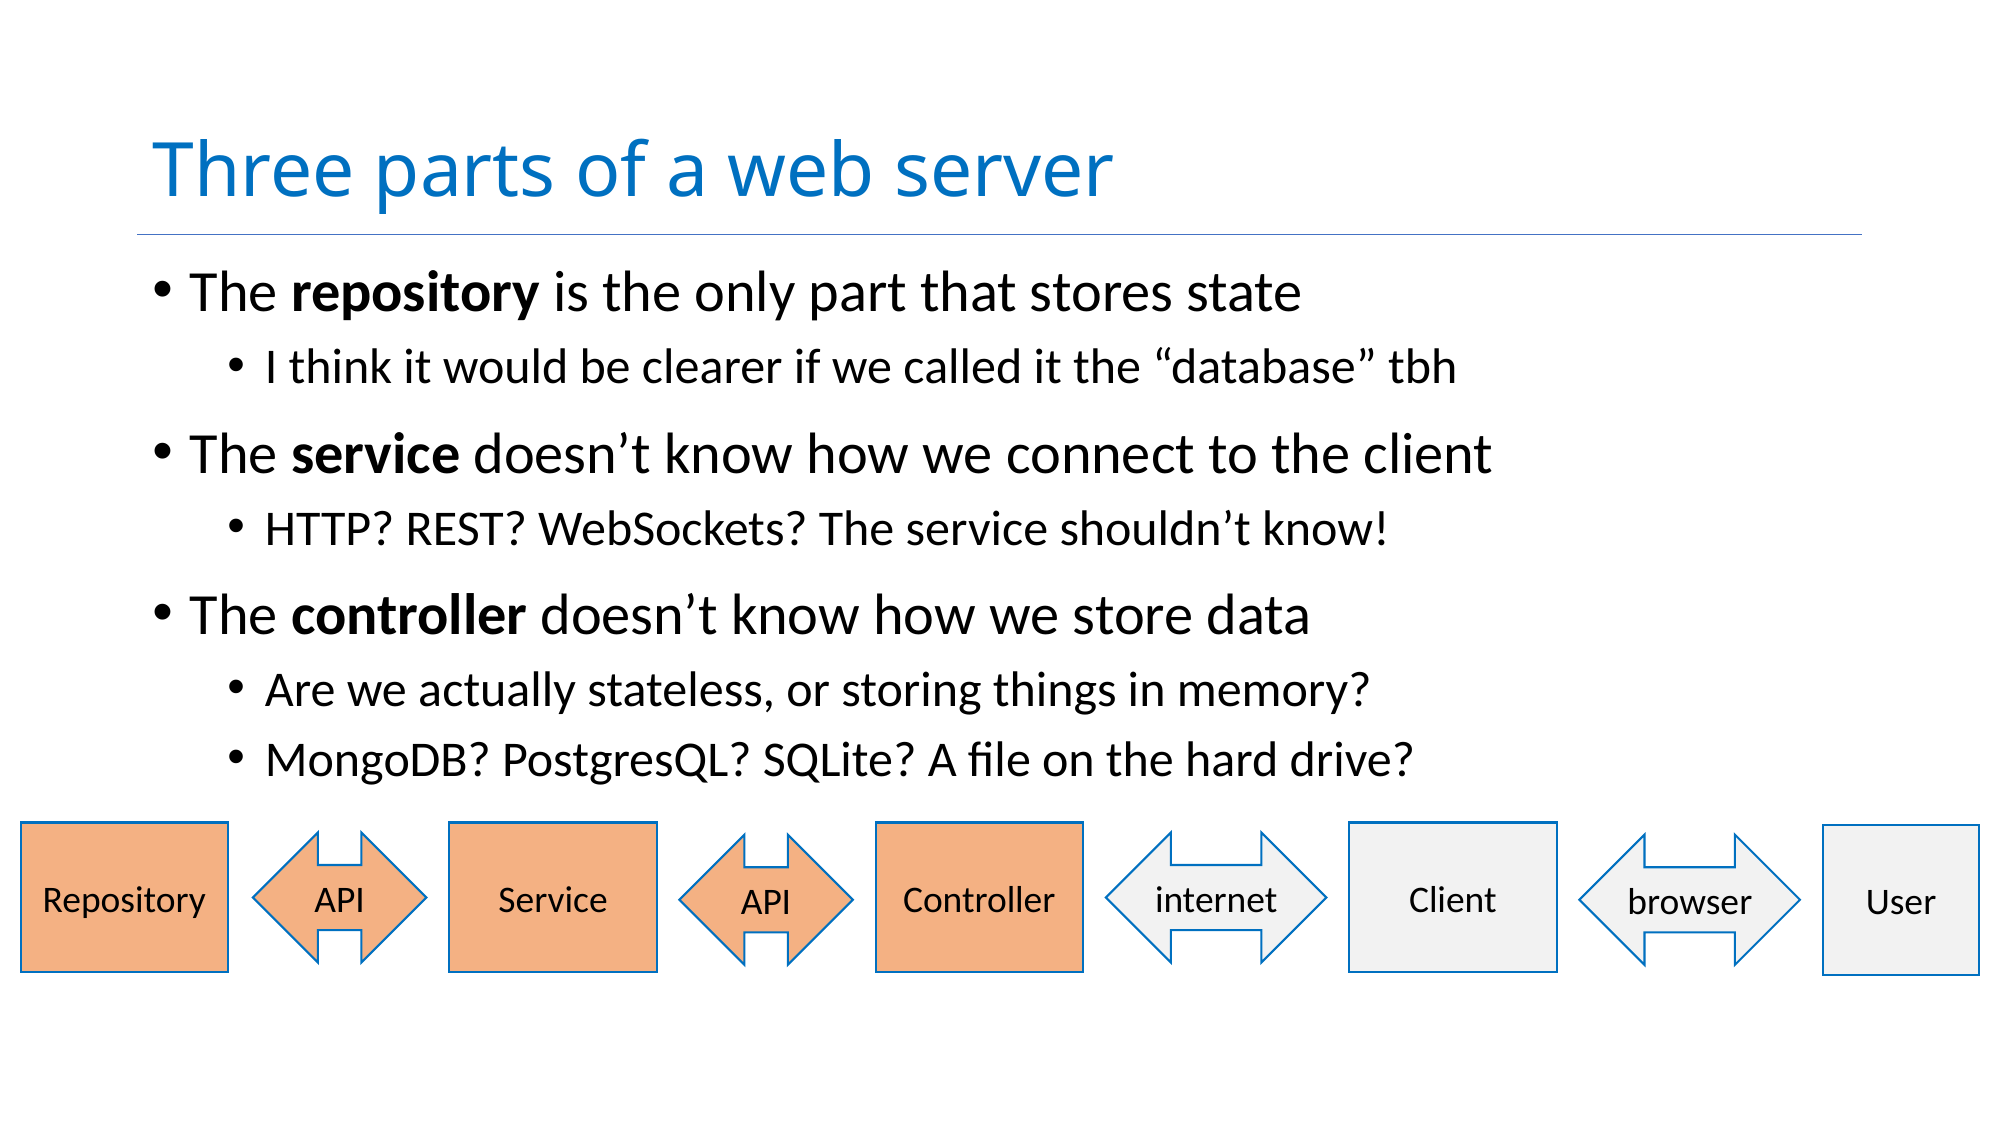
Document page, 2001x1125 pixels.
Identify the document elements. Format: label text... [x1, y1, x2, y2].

title Three parts of a web server [137, 3, 1863, 221]
text_box internet [1104, 829, 1328, 966]
text_box User [1822, 824, 1980, 976]
text_box API [251, 829, 428, 966]
text_box Service [448, 821, 658, 973]
text_box browser [1577, 832, 1802, 968]
list The repository is the only part that stores state I think it would be clearer if we called it the “database” tbh The service doesn’t know how we connect to the client HTTP? REST? WebSockets? The service shouldn’t know! The controller doesn’t know how we store data Are we actually stateless, or storing things in memory? MongoDB? PostgresQL? SQLite? A file on the hard drive? [137, 246, 1583, 1063]
text_box Client [1348, 821, 1558, 973]
text_box Controller [875, 821, 1084, 973]
text_box API [677, 832, 855, 968]
text_box Repository [20, 821, 229, 973]
